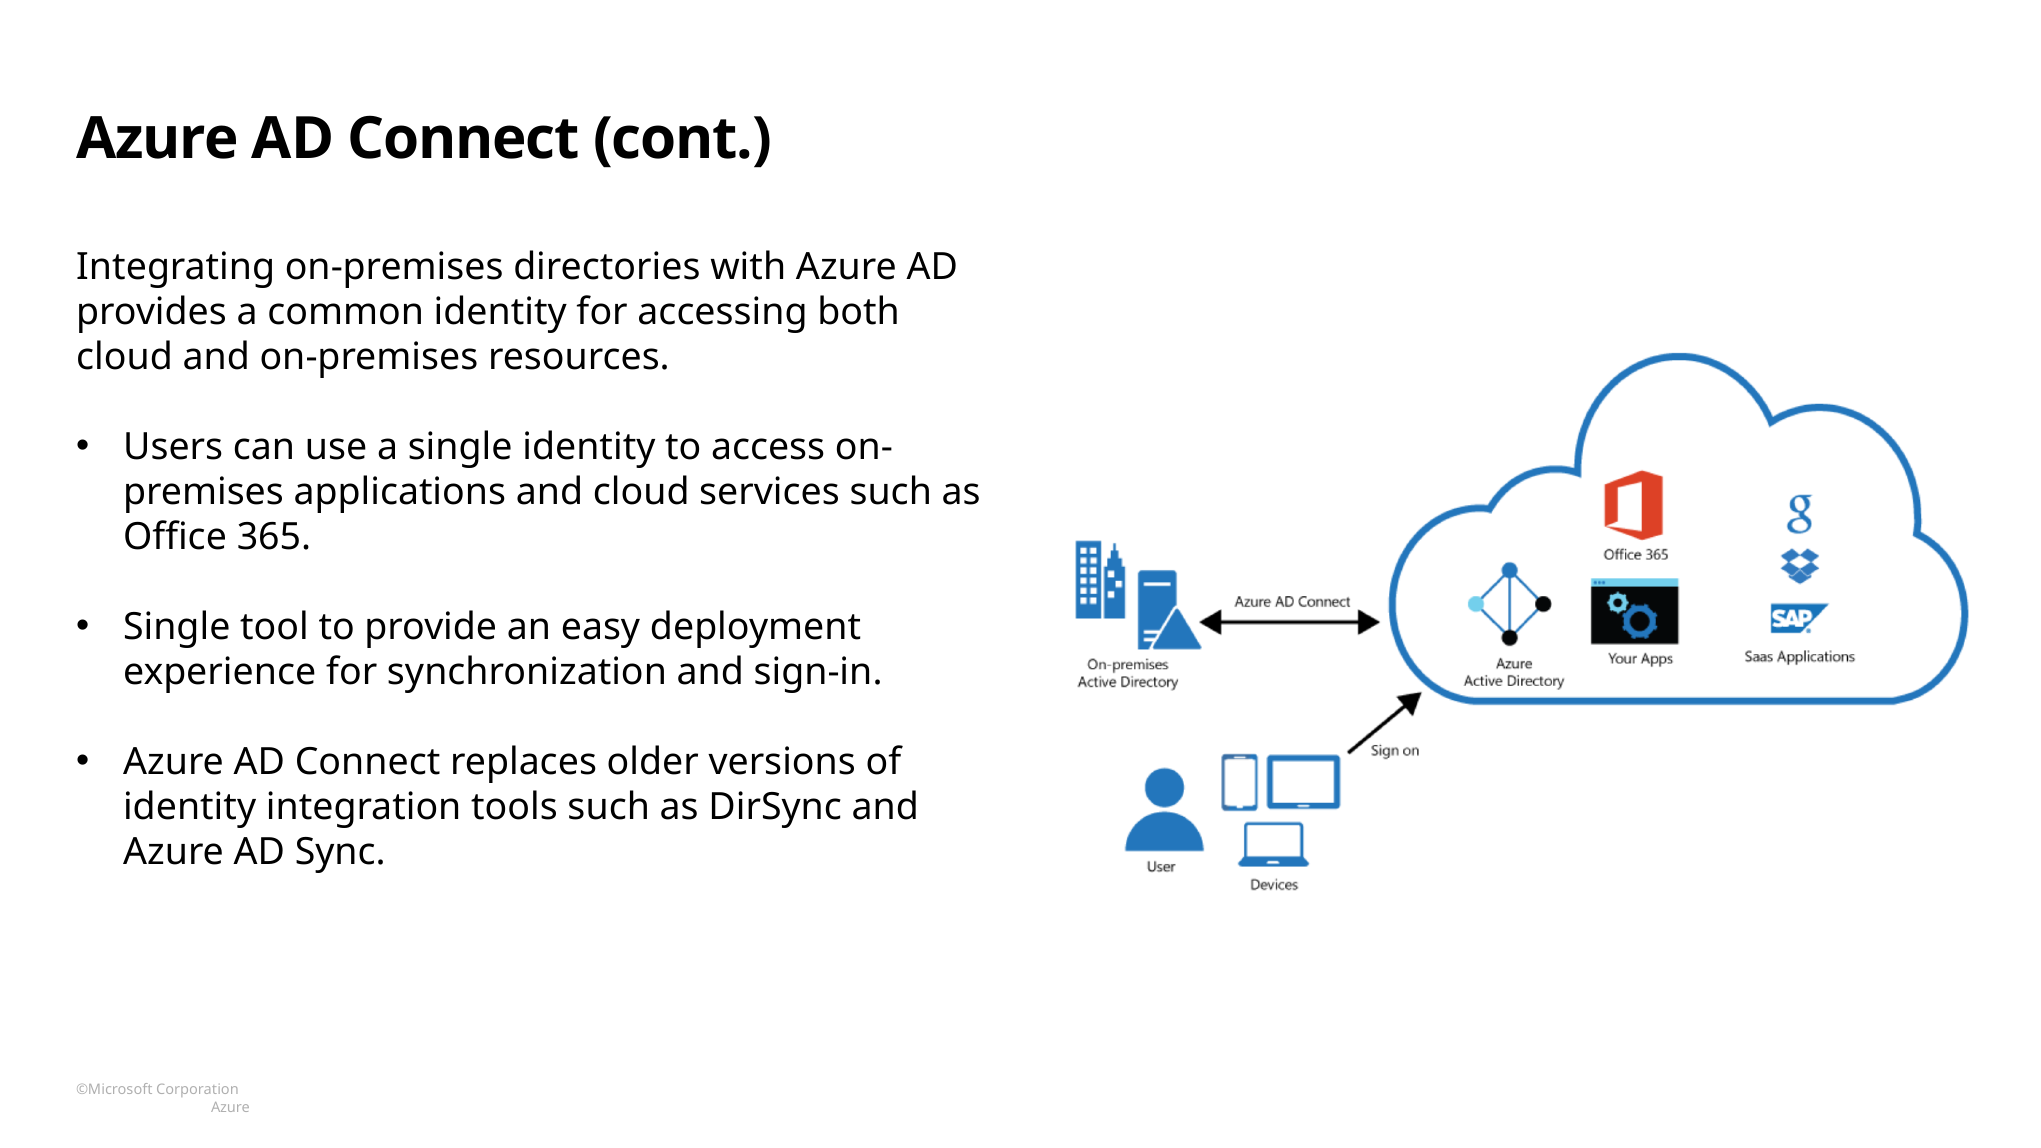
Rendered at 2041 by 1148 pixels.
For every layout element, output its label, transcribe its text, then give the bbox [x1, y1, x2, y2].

text_box Integrating on-premises directories with Azure AD provides a common identity for accessing both cloud and on-premises resources. Users can use a single identity to access on-premises applications and cloud services such as Office 365. Single tool to provide an easy deployment experience for synchronization and sign-in. Azure AD Connect replaces older versions of identity integration tools such as DirSync and Azure AD Sync. [61, 235, 997, 880]
picture [1037, 325, 1979, 900]
title Azure AD Connect (cont.) [76, 103, 1969, 172]
